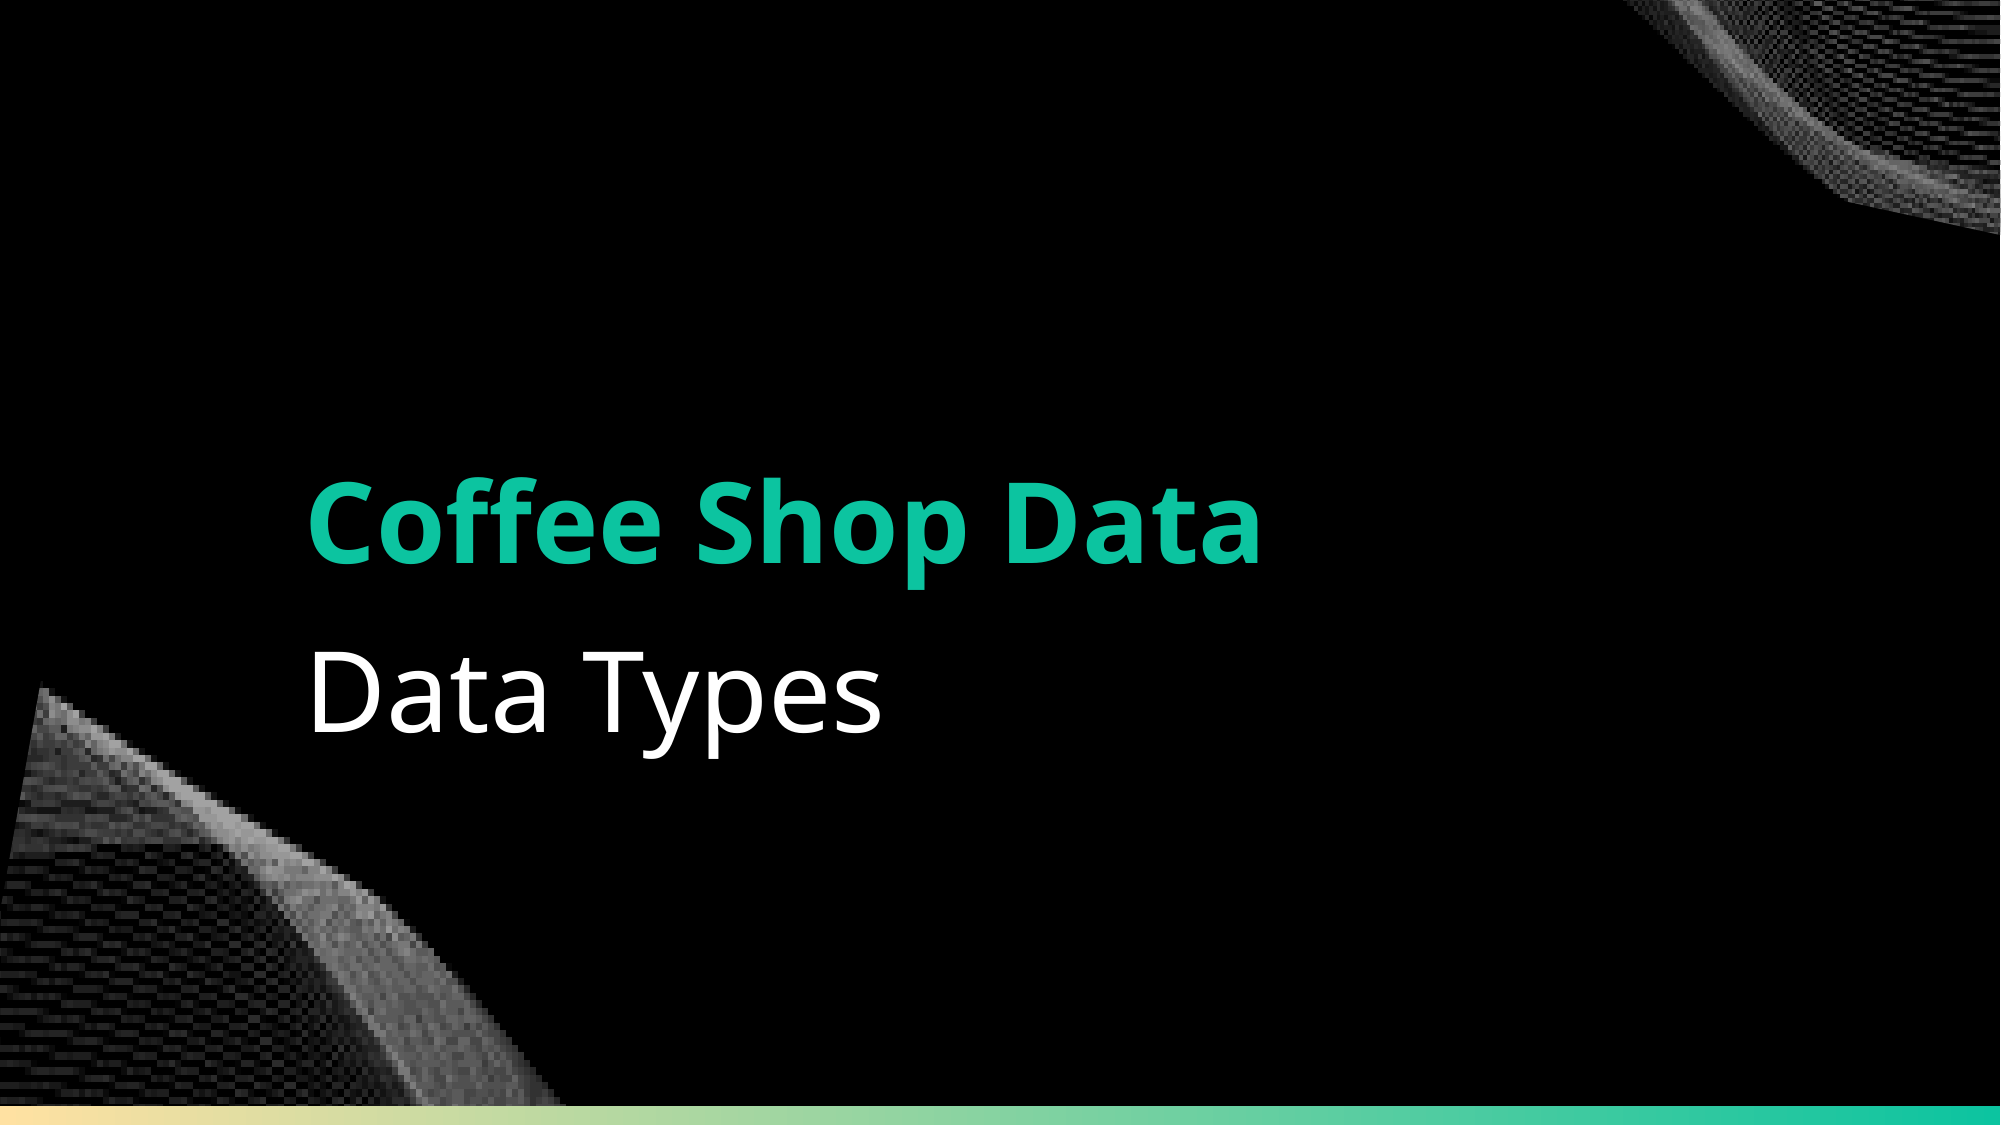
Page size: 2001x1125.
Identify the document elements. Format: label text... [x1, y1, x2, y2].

text_box Coffee Shop Data Data Types [304, 417, 1900, 755]
text_box [1162, 0, 2000, 235]
text_box [0, 592, 2000, 1105]
text_box [0, 1105, 2000, 1125]
